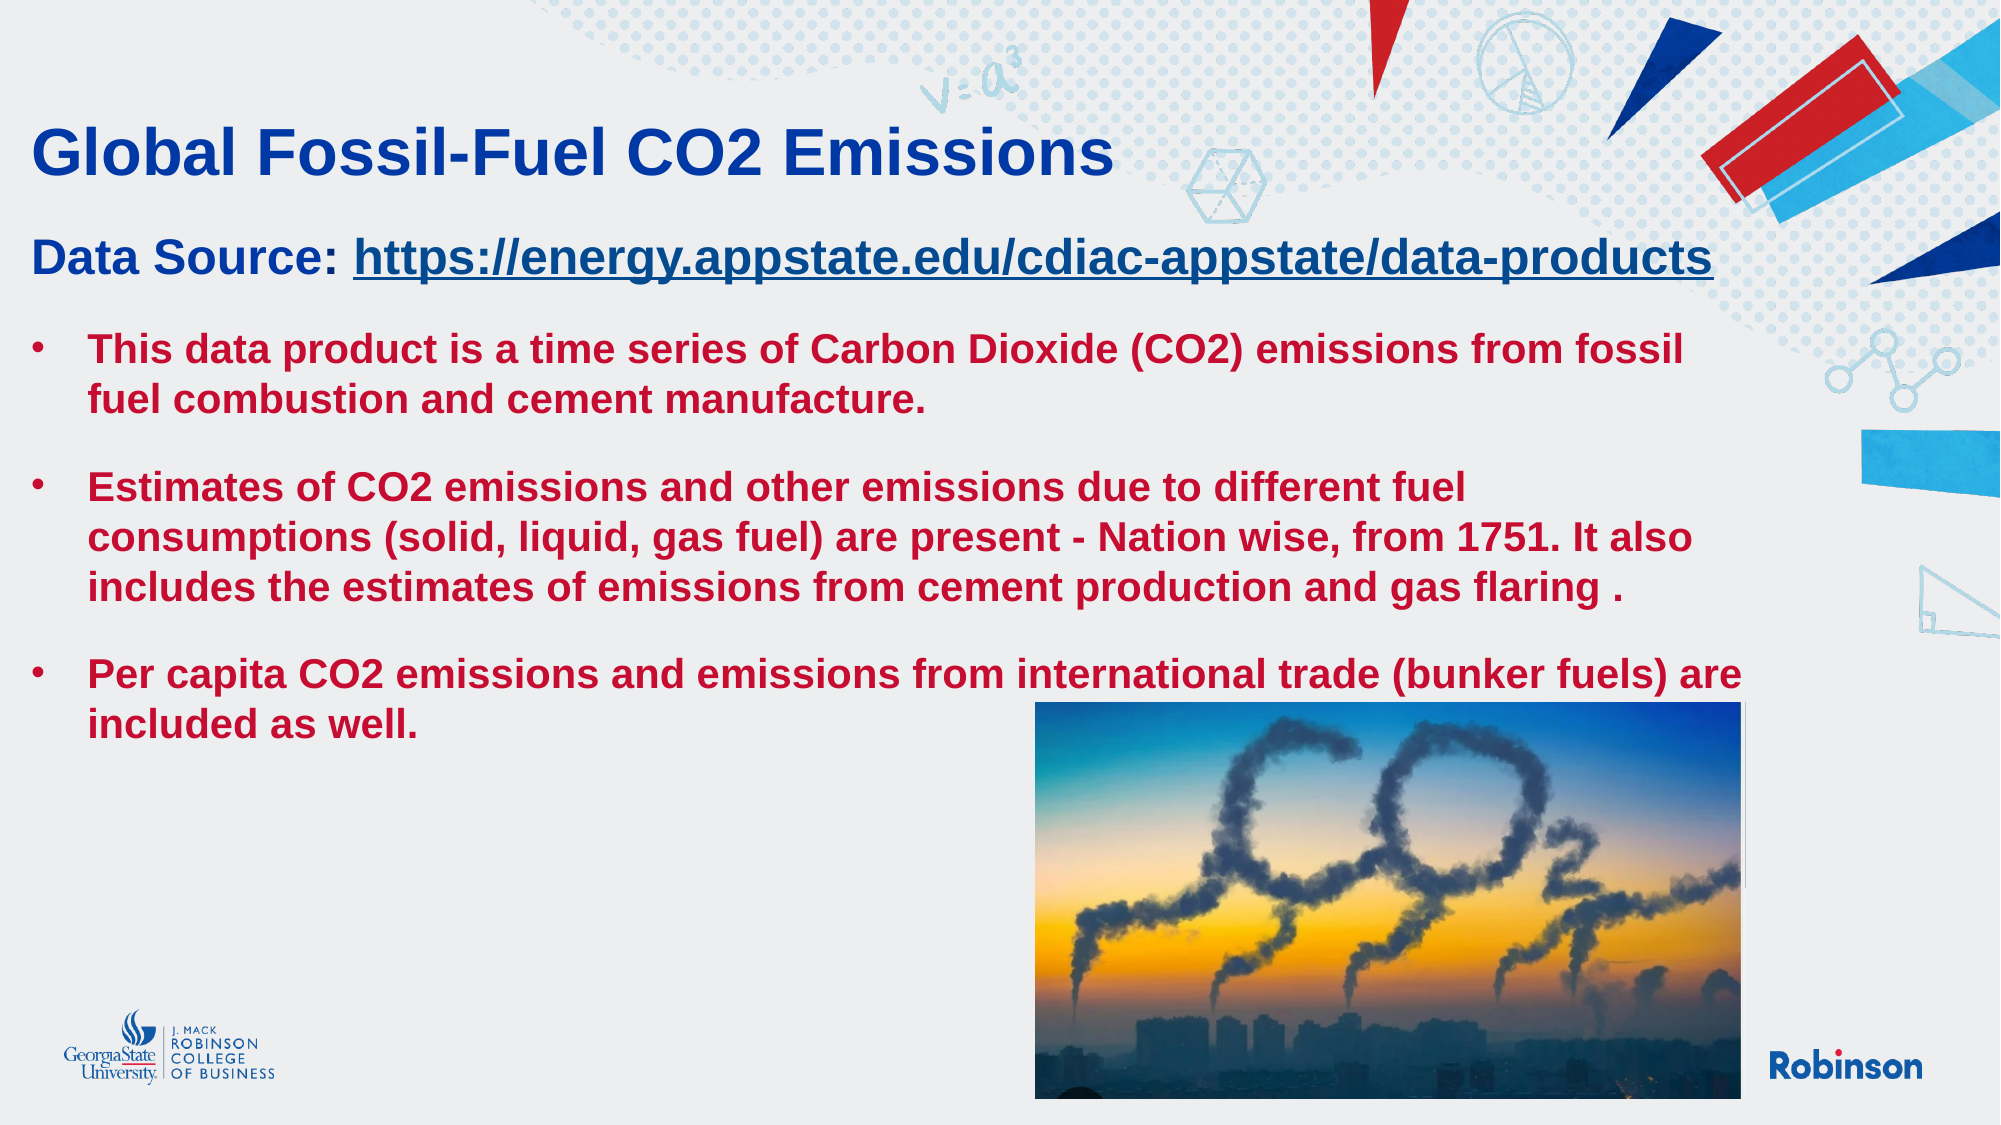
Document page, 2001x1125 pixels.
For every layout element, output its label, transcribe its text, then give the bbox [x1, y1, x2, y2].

list Data Source: https://energy.appstate.edu/cdiac-appstate/data-products This data product is a time series of Carbon Dioxide (CO2) emissions from fossil fuel combustion and cement manufacture. Estimates of CO2 emissions and other emissions due to different fuel consumptions (solid, liquid, gas fuel) are present - Nation wise, from 1751. It also includes the estimates of emissions from cement production and gas flaring . Per capita CO2 emissions and emissions from international trade (bunker fuels) are included as well. [31, 224, 1746, 1033]
title Global Fossil-Fuel CO2 Emissions [31, 117, 1906, 190]
picture [0, 0, 2000, 1125]
